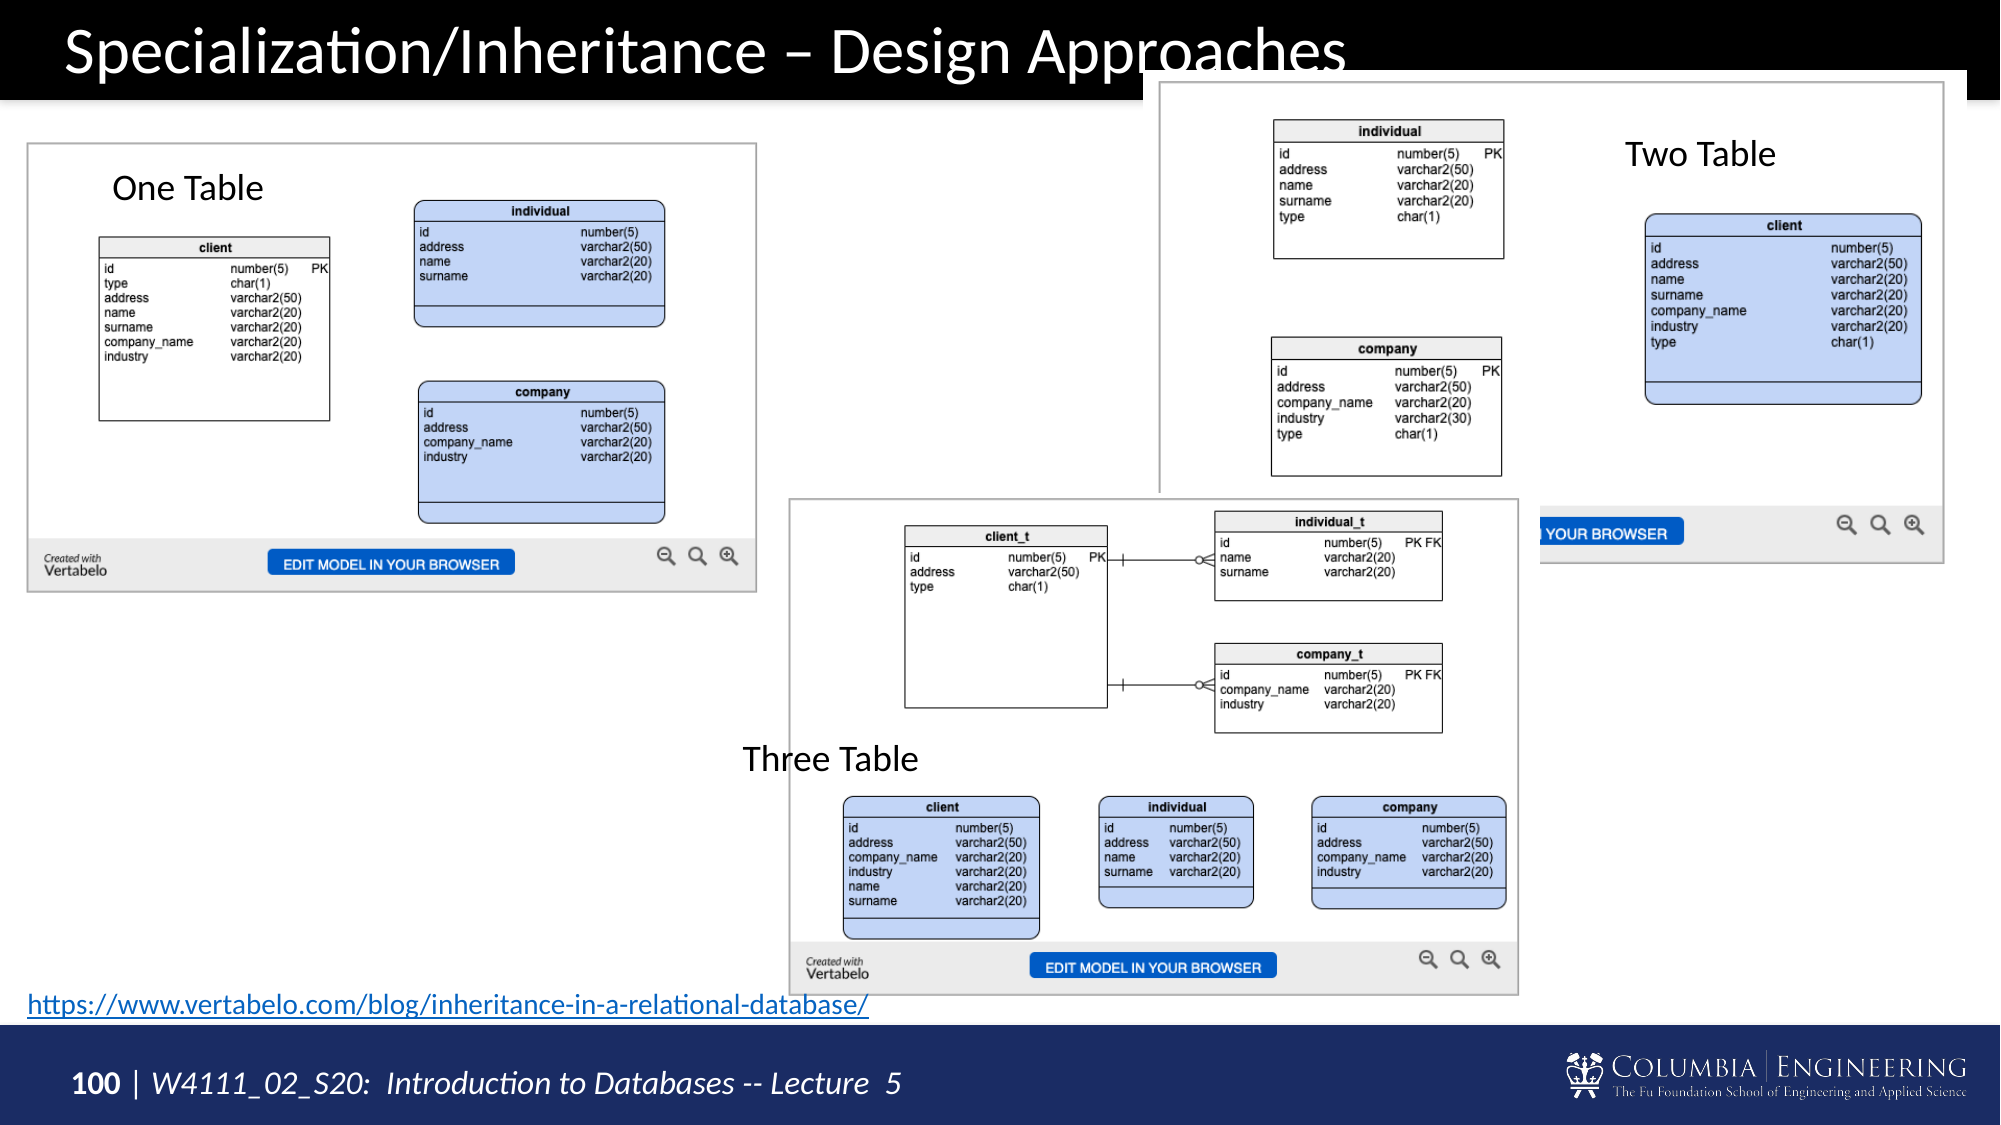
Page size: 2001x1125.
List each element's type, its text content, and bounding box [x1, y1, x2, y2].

text_box Specialization/Inheritance – Design Approaches [50, 0, 1898, 95]
text_box https://www.vertabelo.com/blog/inheritance-in-a-relational-database/ [12, 978, 1013, 1029]
text_box [0, 0, 1143, 100]
text_box [0, 1025, 2000, 1125]
text_box 100 | W4111_02_S20: Introduction to Databases -- Lecture 5 [55, 1027, 1540, 1109]
text_box Three Table [727, 726, 774, 787]
picture [1566, 1050, 1967, 1100]
text_box [1898, 0, 2000, 100]
picture [12, 70, 1967, 1002]
